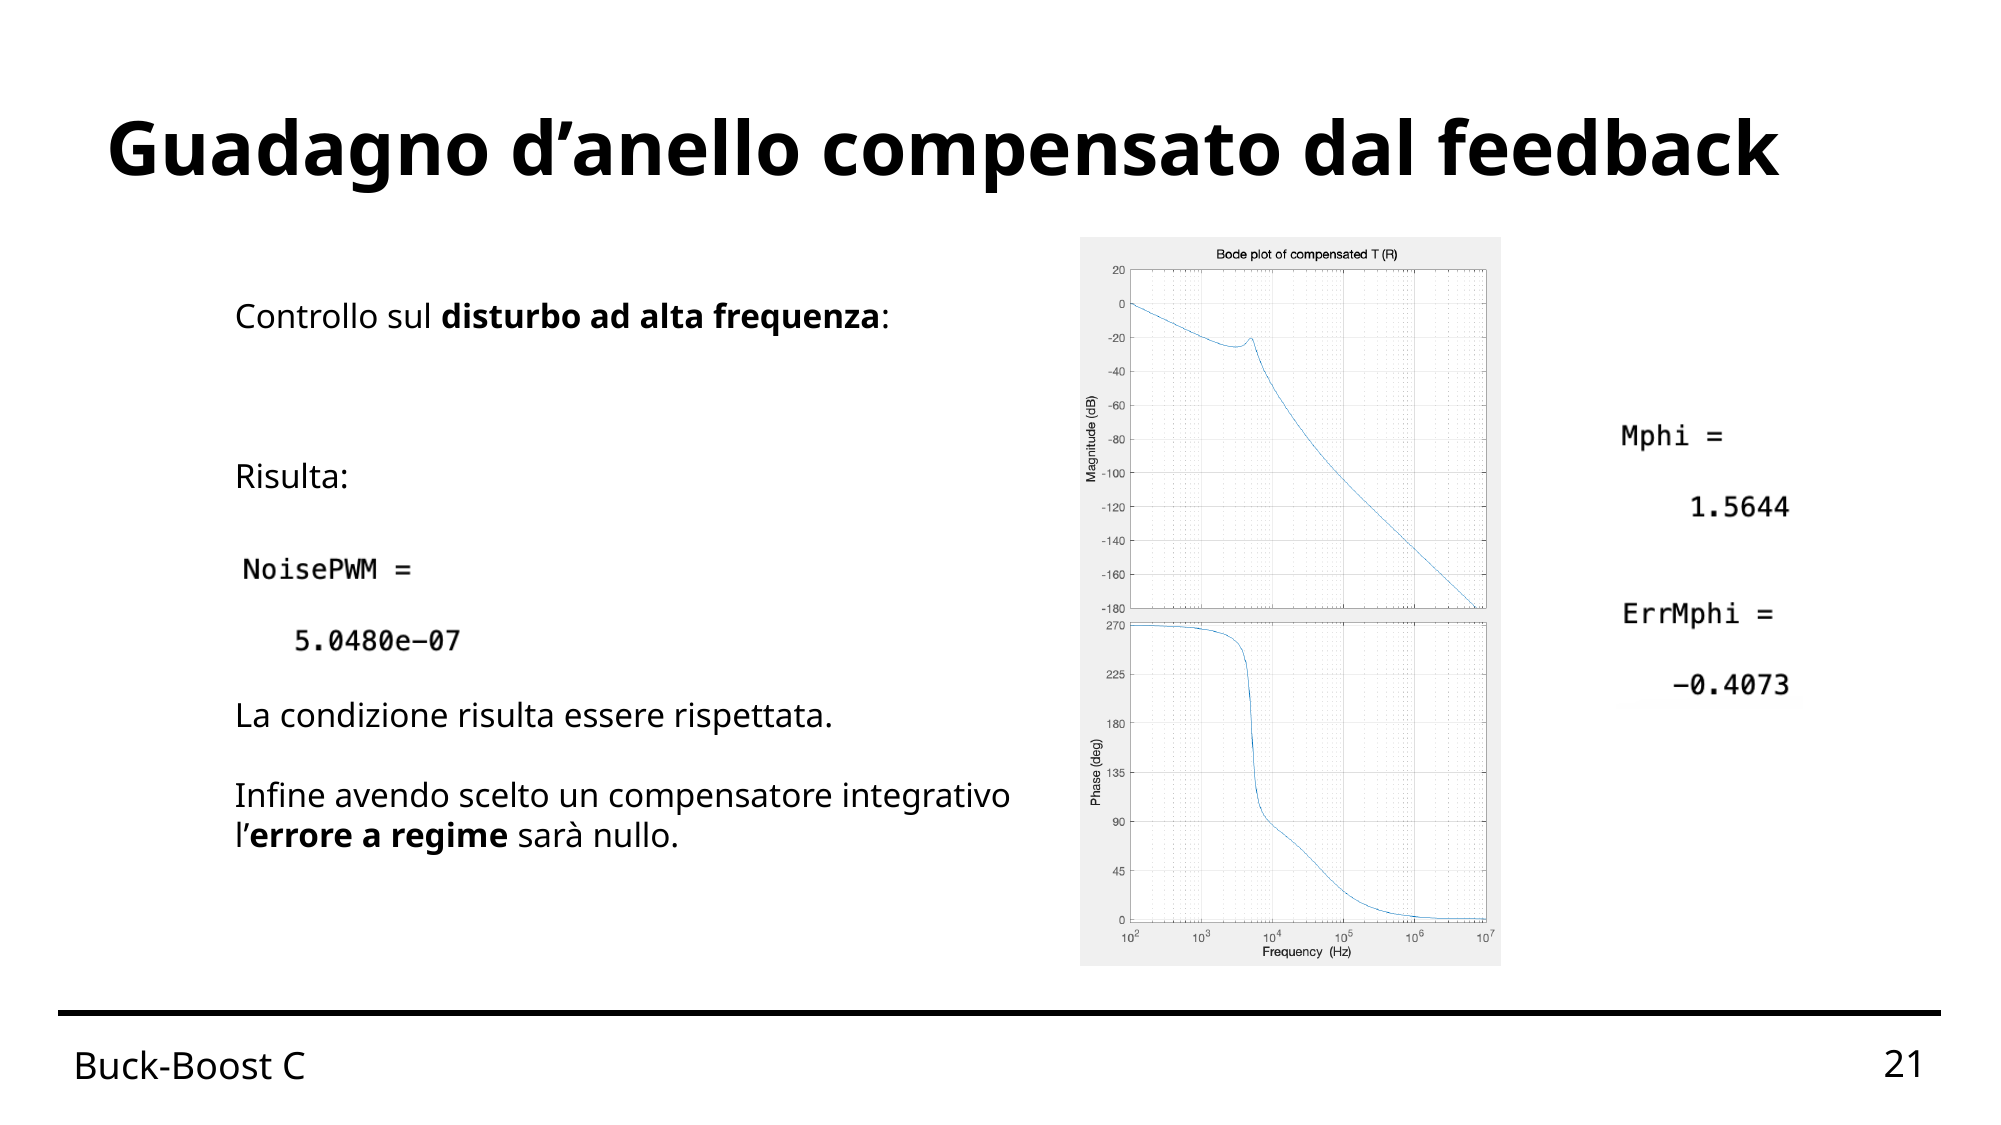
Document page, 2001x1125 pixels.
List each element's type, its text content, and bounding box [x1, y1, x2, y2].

picture [239, 540, 470, 663]
title Guadagno d’anello compensato dal feedback [91, 85, 1817, 218]
picture [1080, 237, 1501, 966]
picture [1616, 416, 1803, 709]
text_box Buck-Boost C [58, 1034, 422, 1095]
slide_number 21 [1798, 1035, 1942, 1096]
